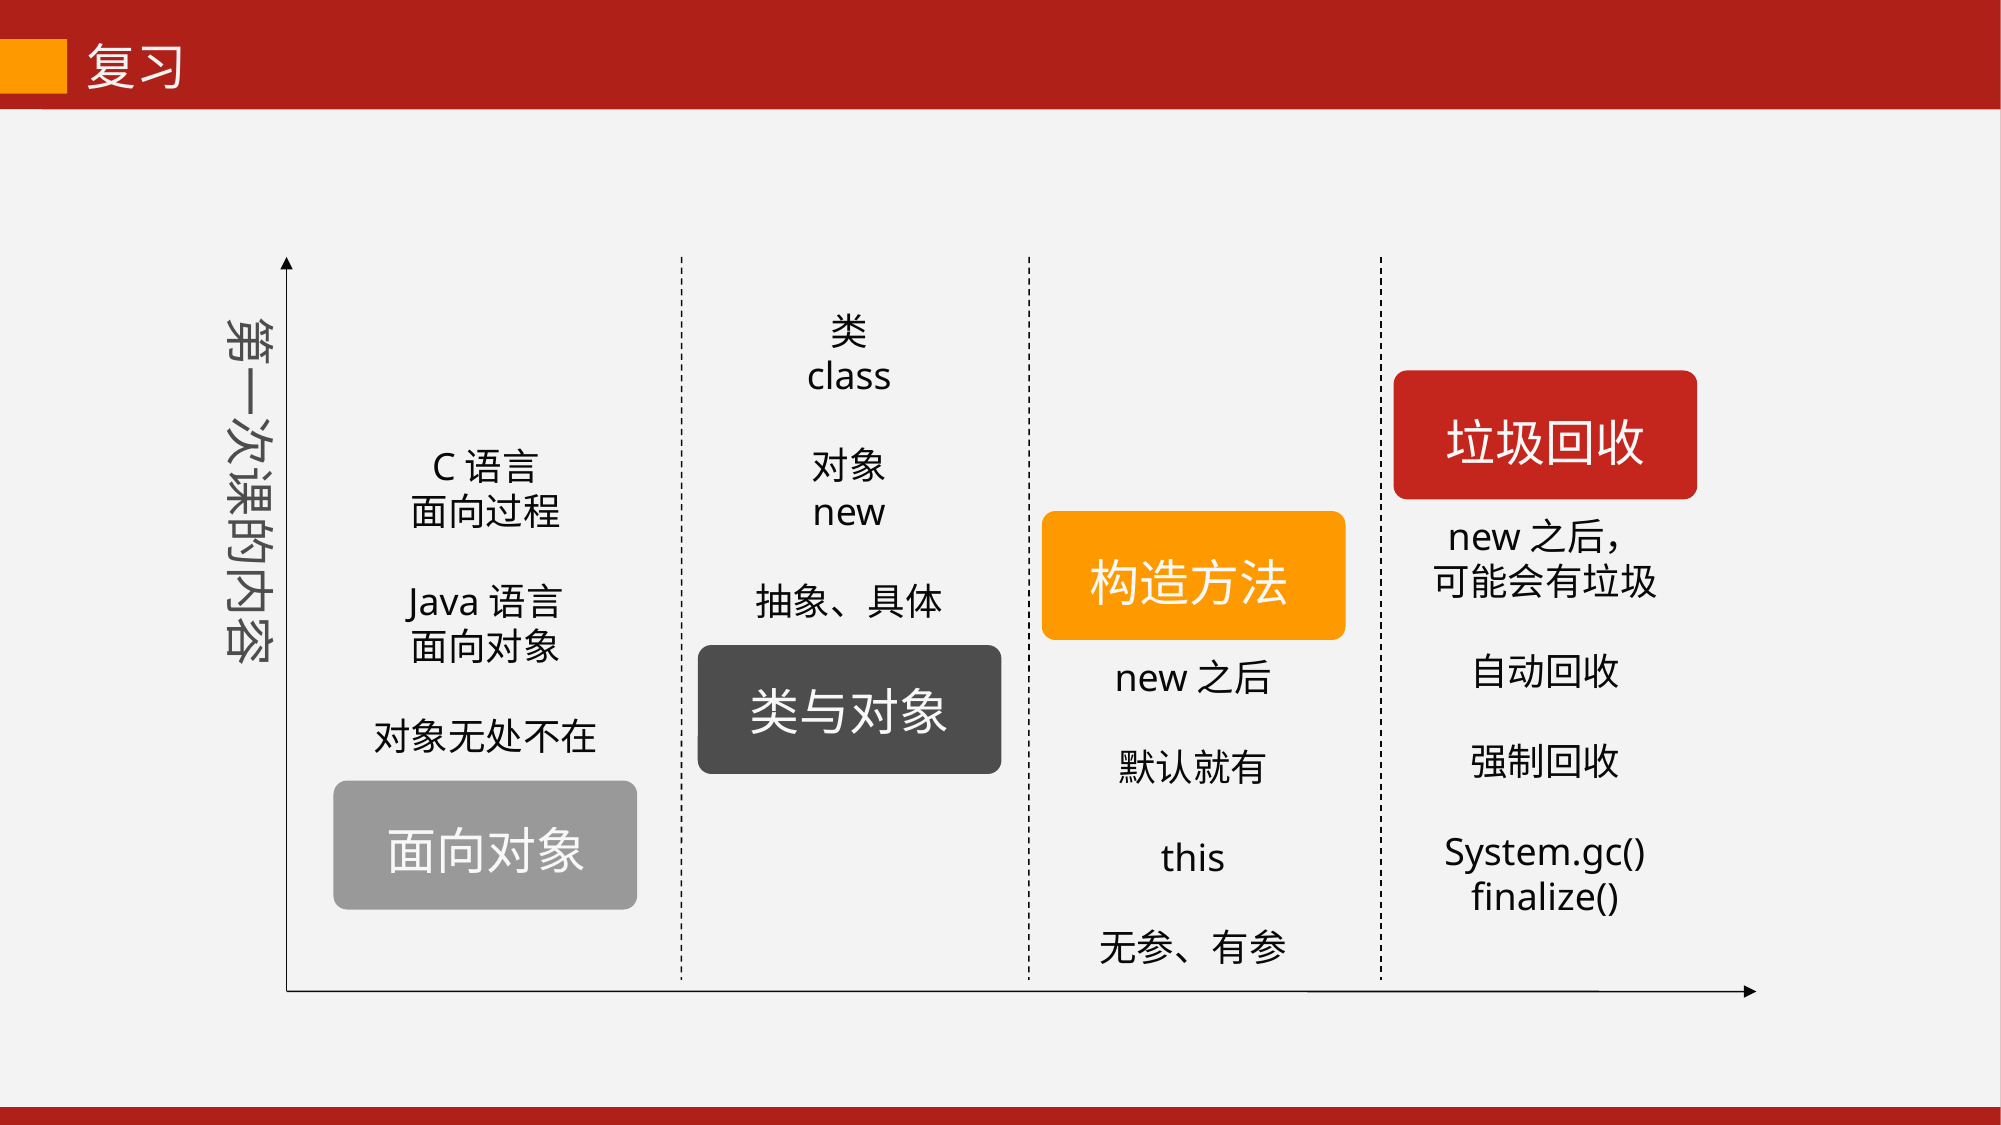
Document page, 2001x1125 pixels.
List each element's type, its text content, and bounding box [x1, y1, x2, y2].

text_box 第一次课的内容 [197, 301, 282, 709]
text_box [0, 39, 68, 94]
text_box 类 class 对象 new 抽象、具体 [720, 300, 979, 630]
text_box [1041, 510, 1346, 641]
text_box 复习 [72, 28, 202, 104]
text_box C语言 面向过程 Java语言 面向对象 对象无处不在 [356, 435, 615, 766]
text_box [1393, 370, 1698, 500]
text_box new之后，可能会有垃圾 自动回收 强制回收 System.gc() finalize() [1416, 508, 1674, 926]
text_box [0, 109, 2001, 1107]
text_box new之后 默认就有 this 无参、有参 [1064, 649, 1323, 977]
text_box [697, 644, 1002, 775]
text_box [333, 780, 638, 910]
